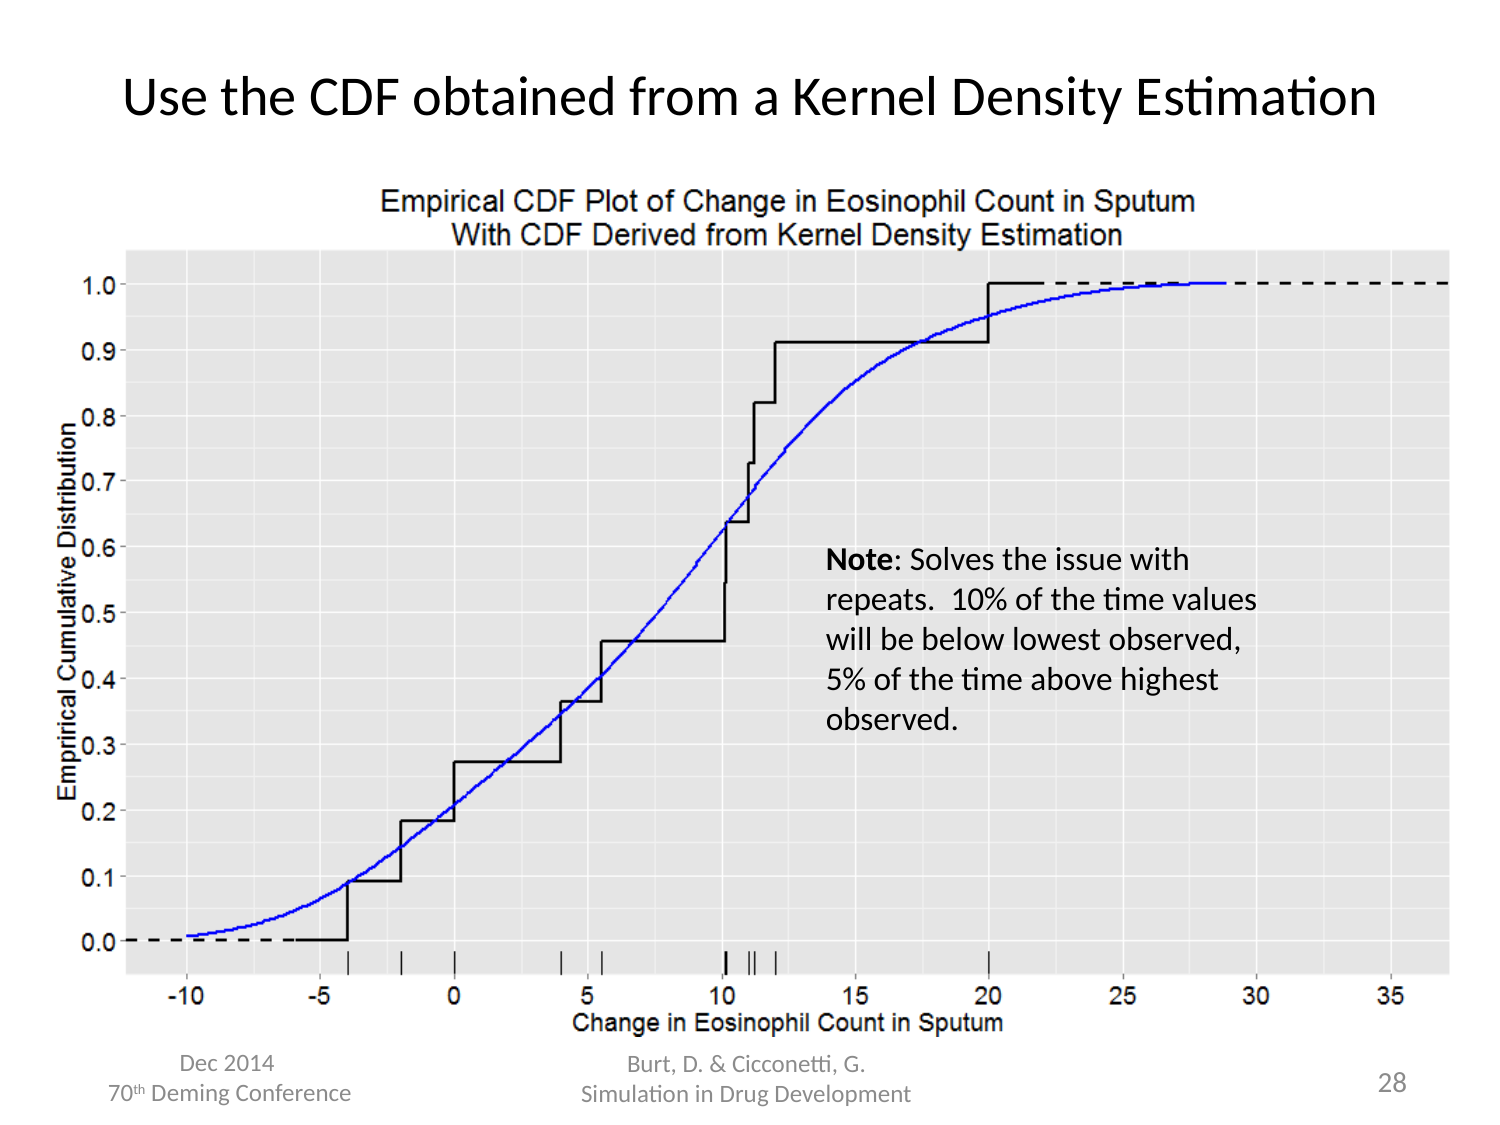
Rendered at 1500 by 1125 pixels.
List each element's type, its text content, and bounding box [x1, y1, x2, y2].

title Use the CDF obtained from a Kernel Density Estimation [75, 23, 1425, 164]
picture [48, 180, 1451, 1037]
